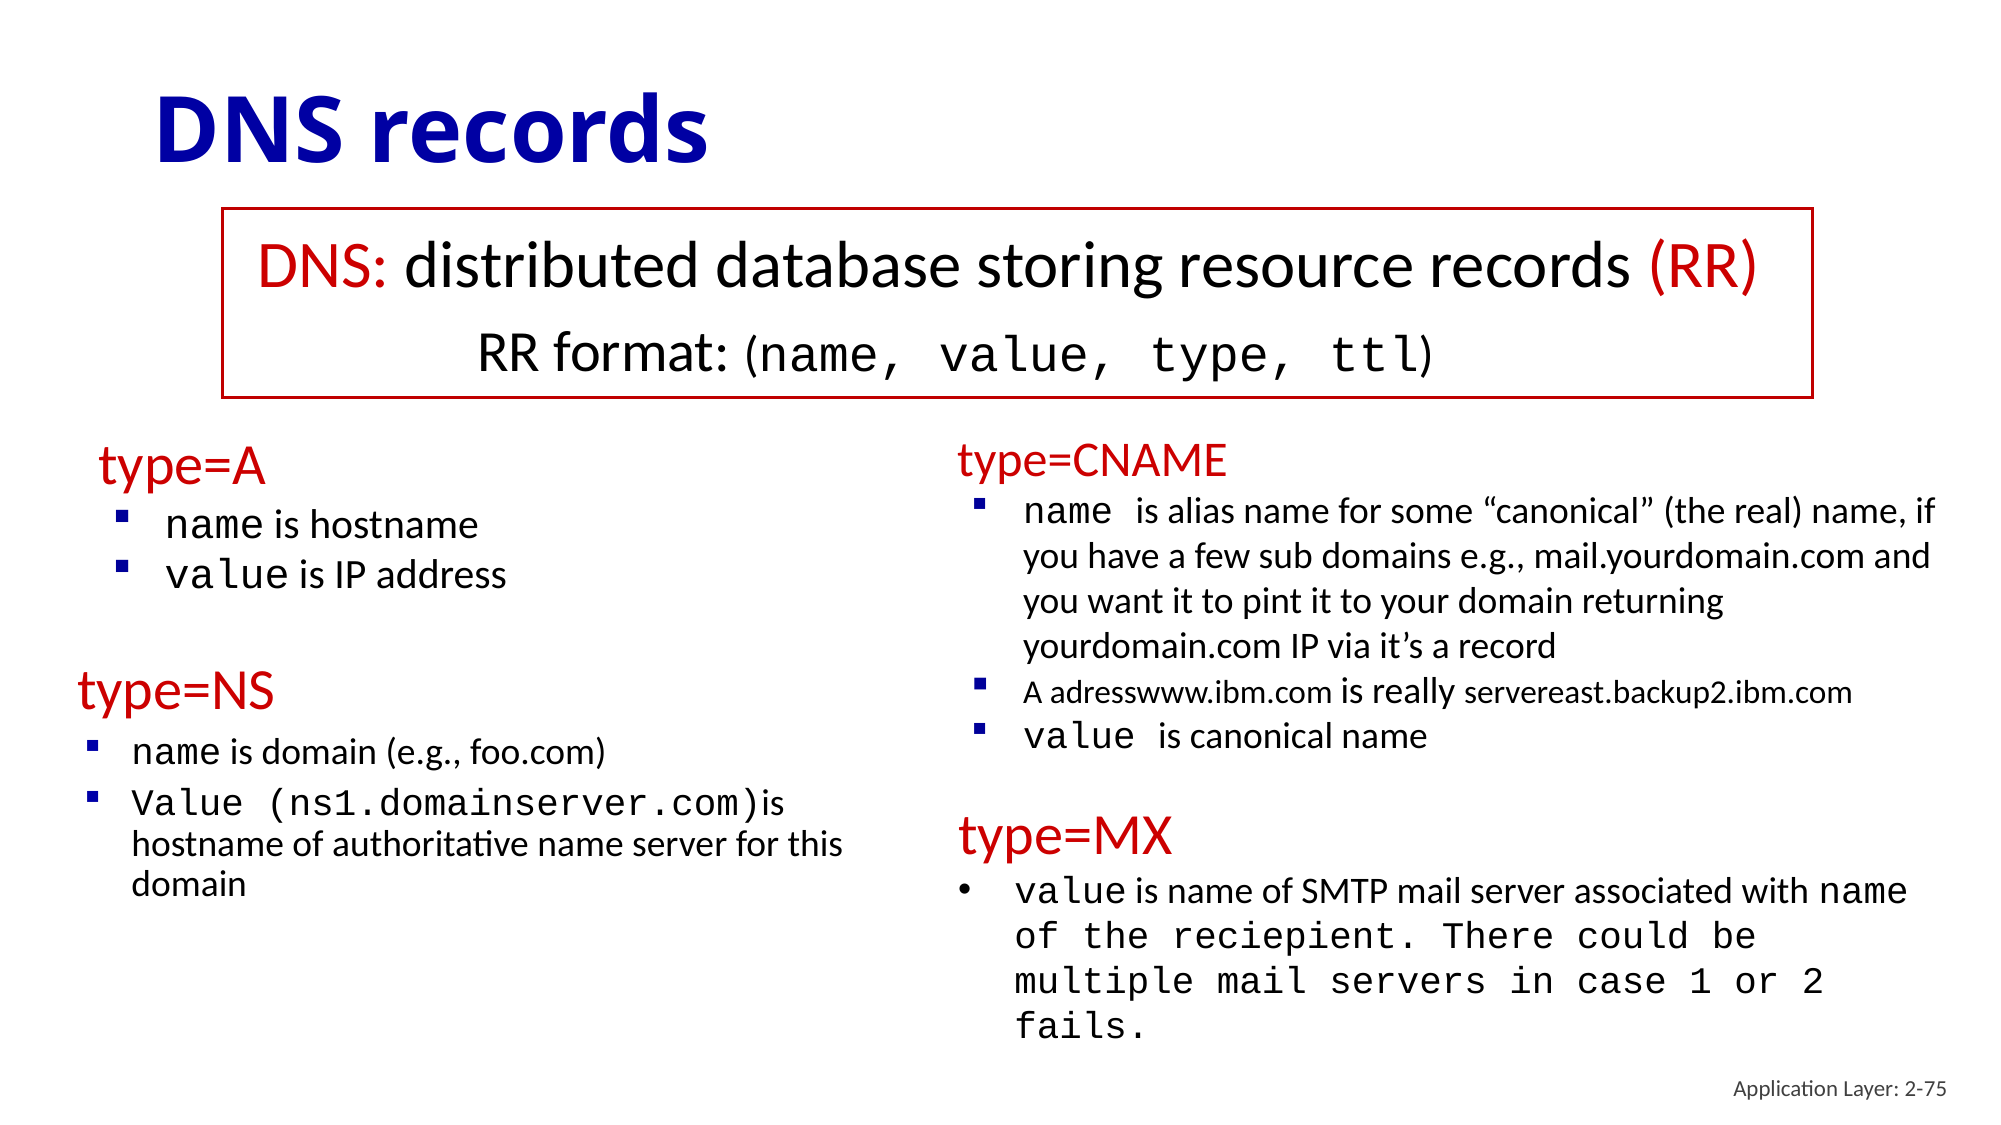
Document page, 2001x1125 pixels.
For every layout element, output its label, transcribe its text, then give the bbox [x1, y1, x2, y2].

slide_number Application Layer: 2- [1512, 1056, 1963, 1117]
title DNS records [137, 59, 1863, 207]
text_box type=MX value is name of SMTP mail server associated with name of the reciepient. There could be multiple mail servers in case 1 or 2 fails. [943, 788, 1963, 1004]
text_box type=NS name is domain (e.g., foo.com) Value (ns1.domainserver.com)is hostname of authoritative name server for this domain [60, 651, 907, 965]
text_box type=A name is hostname value is IP address [83, 418, 709, 634]
text_box [222, 207, 1813, 399]
text_box type=CNAME name is alias name for some “canonical” (the real) name, if you have a few sub domains e.g., mail.yourdomain.com and you want it to pint it to your domain returning yourdomain.com IP via it’s a record A adresswww.ibm.com is really servereast.backup2.ibm.com value is canonical name [942, 418, 1956, 877]
